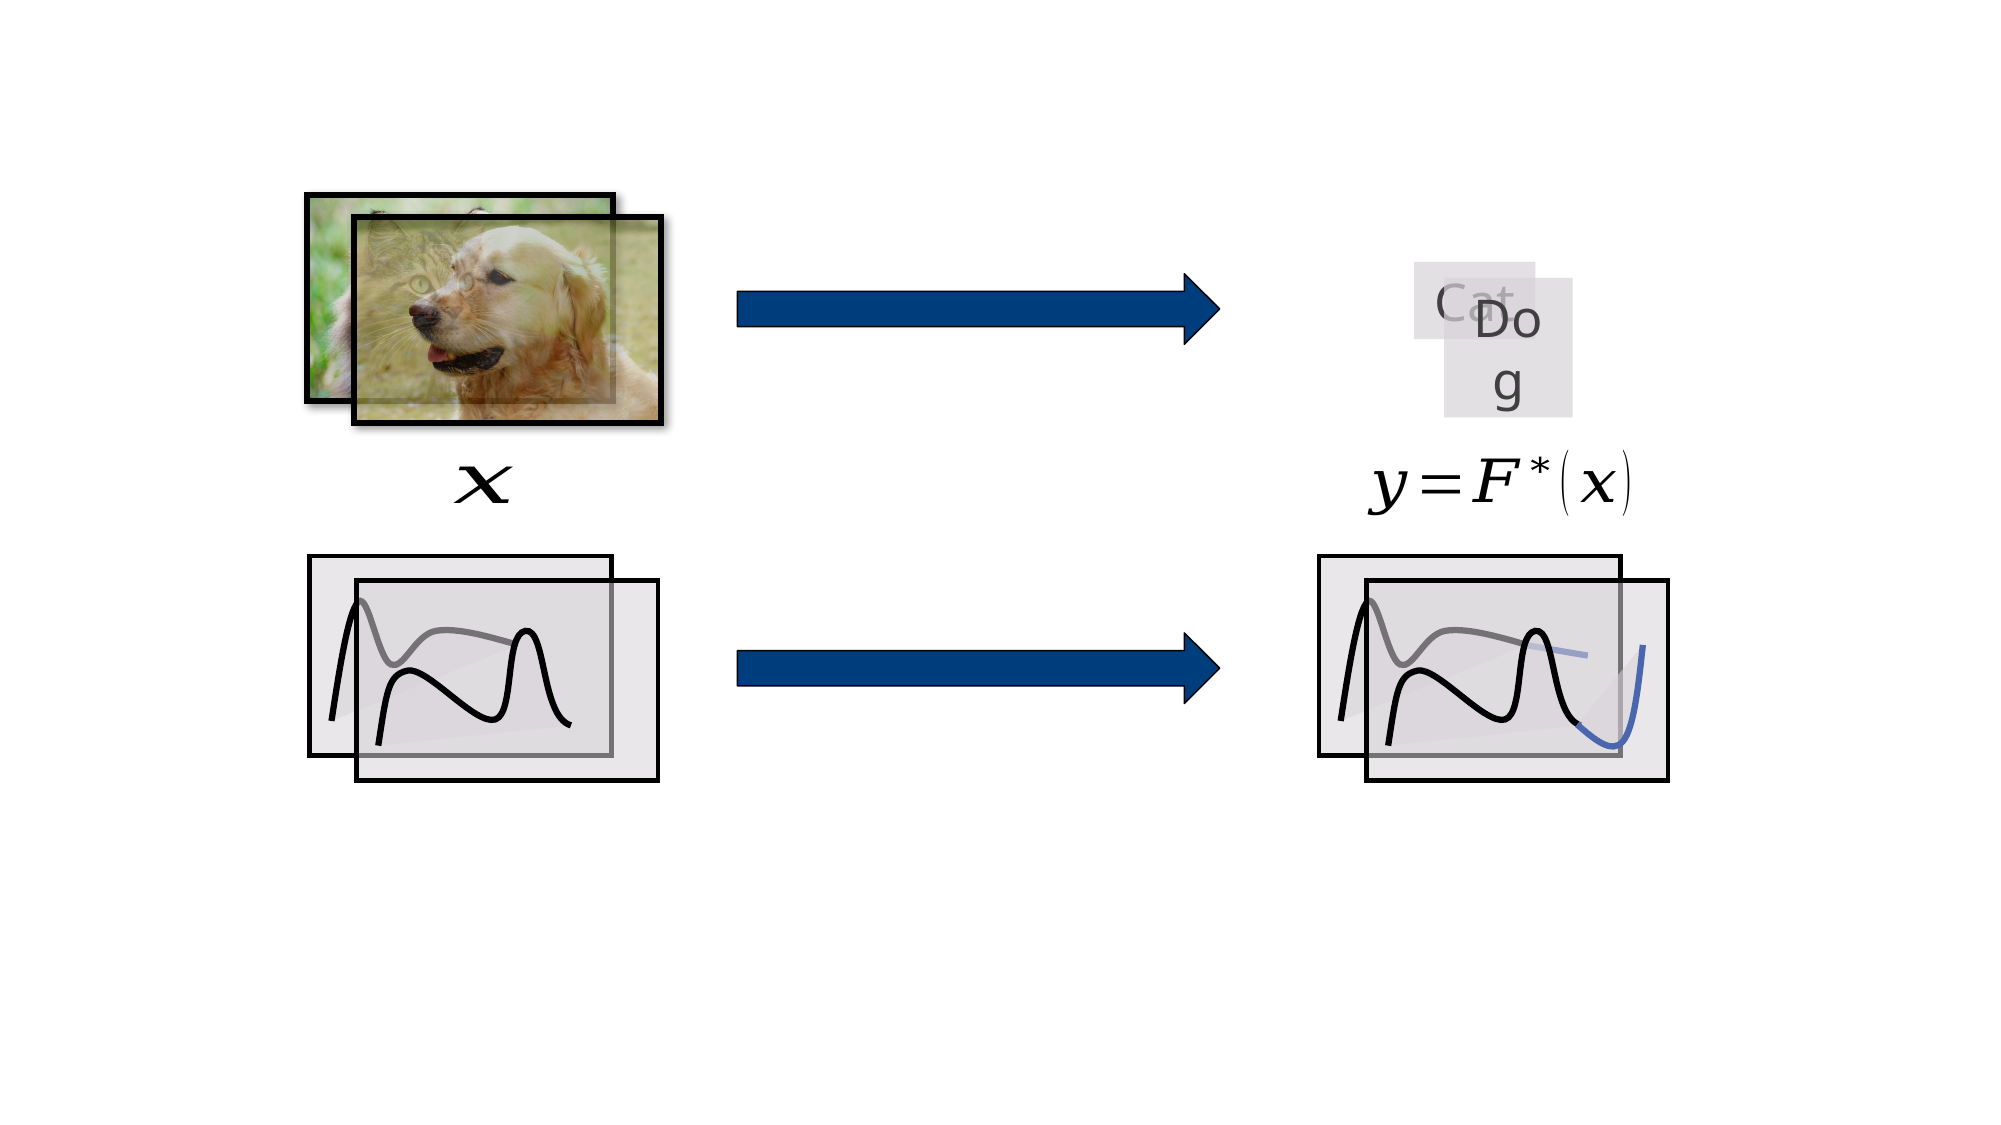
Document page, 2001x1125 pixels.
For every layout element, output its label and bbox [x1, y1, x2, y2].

text_box [446, 442, 1636, 521]
text_box [309, 198, 1573, 420]
text_box [309, 556, 1668, 781]
